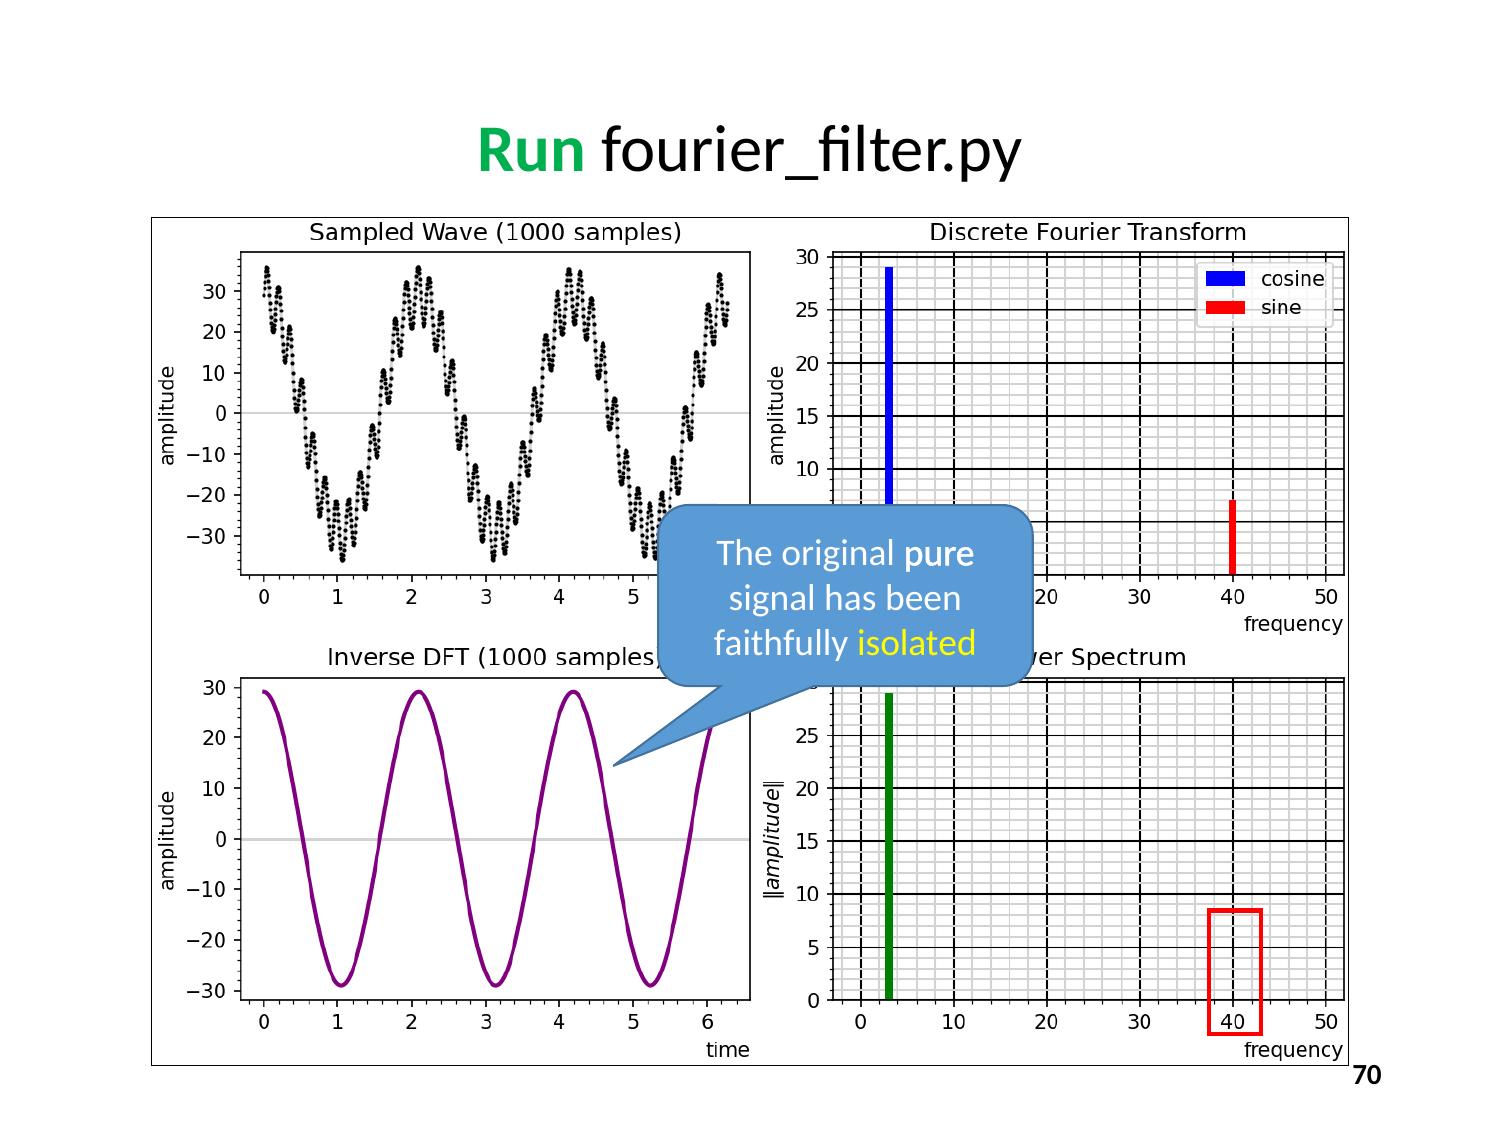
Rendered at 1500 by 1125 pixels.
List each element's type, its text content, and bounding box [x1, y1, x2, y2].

picture [151, 216, 1349, 1066]
slide_number 70 [1059, 1042, 1397, 1103]
title Run fourier_filter.py [103, 59, 1397, 241]
